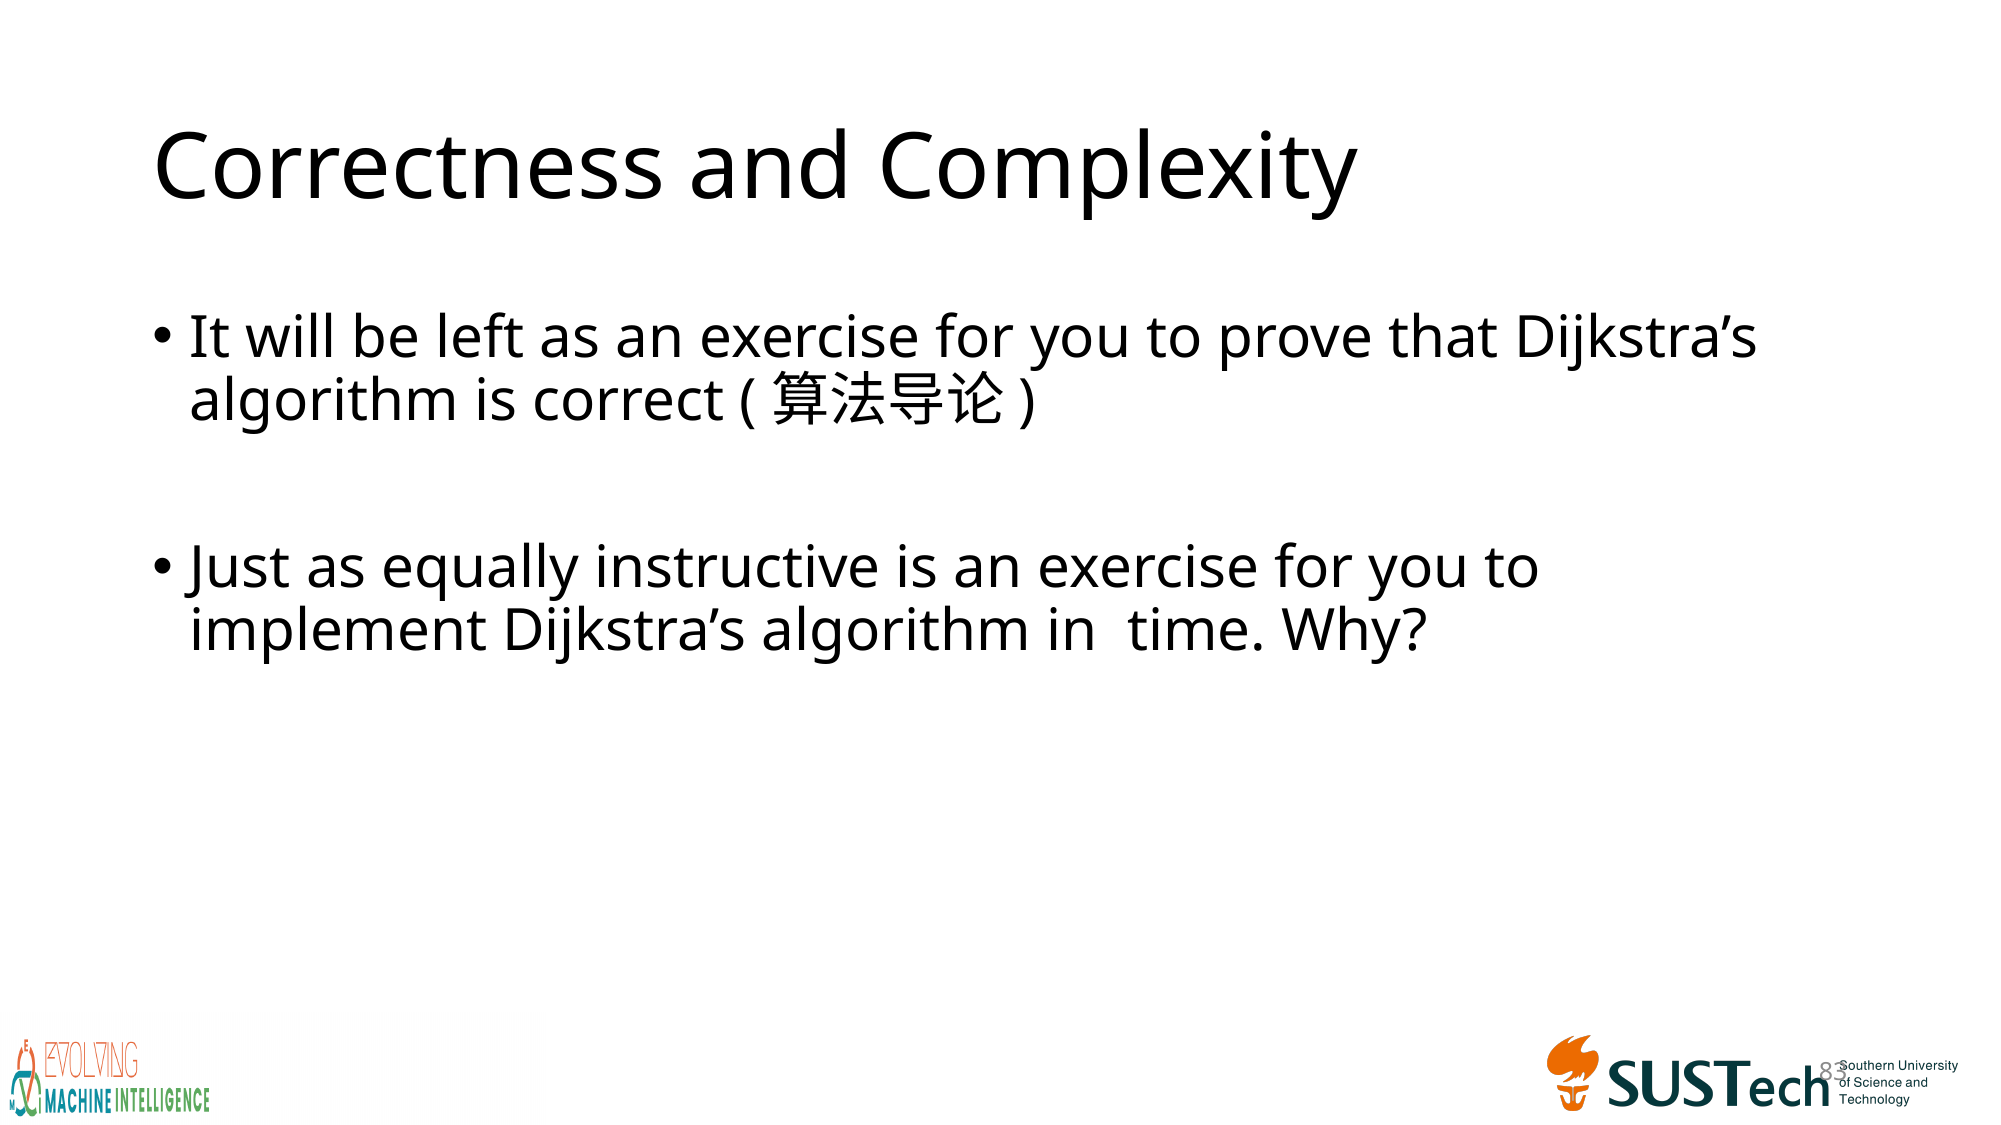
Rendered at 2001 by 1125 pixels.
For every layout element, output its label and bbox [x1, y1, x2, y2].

picture [1547, 1035, 1958, 1111]
title [137, 59, 1863, 278]
slide_number [1412, 1042, 1863, 1103]
picture [0, 1012, 547, 1125]
